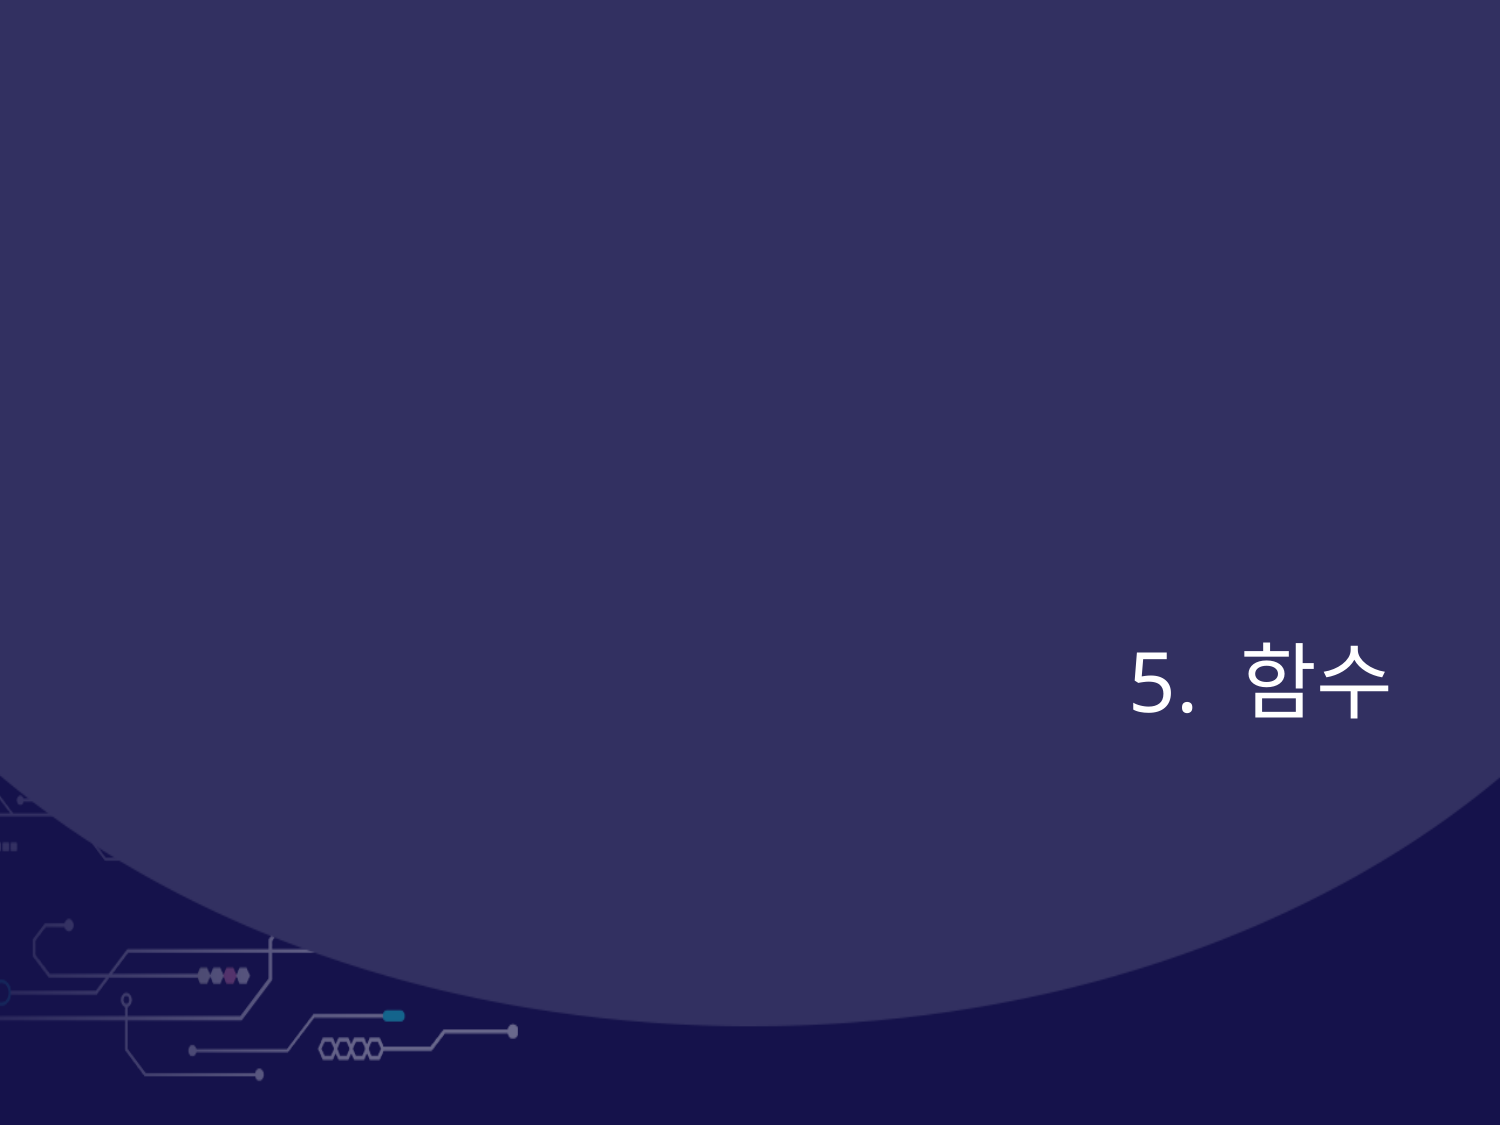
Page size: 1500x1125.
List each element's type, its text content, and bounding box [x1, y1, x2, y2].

picture [0, 0, 1500, 1125]
text_box 5. 함수 [1114, 621, 1408, 737]
